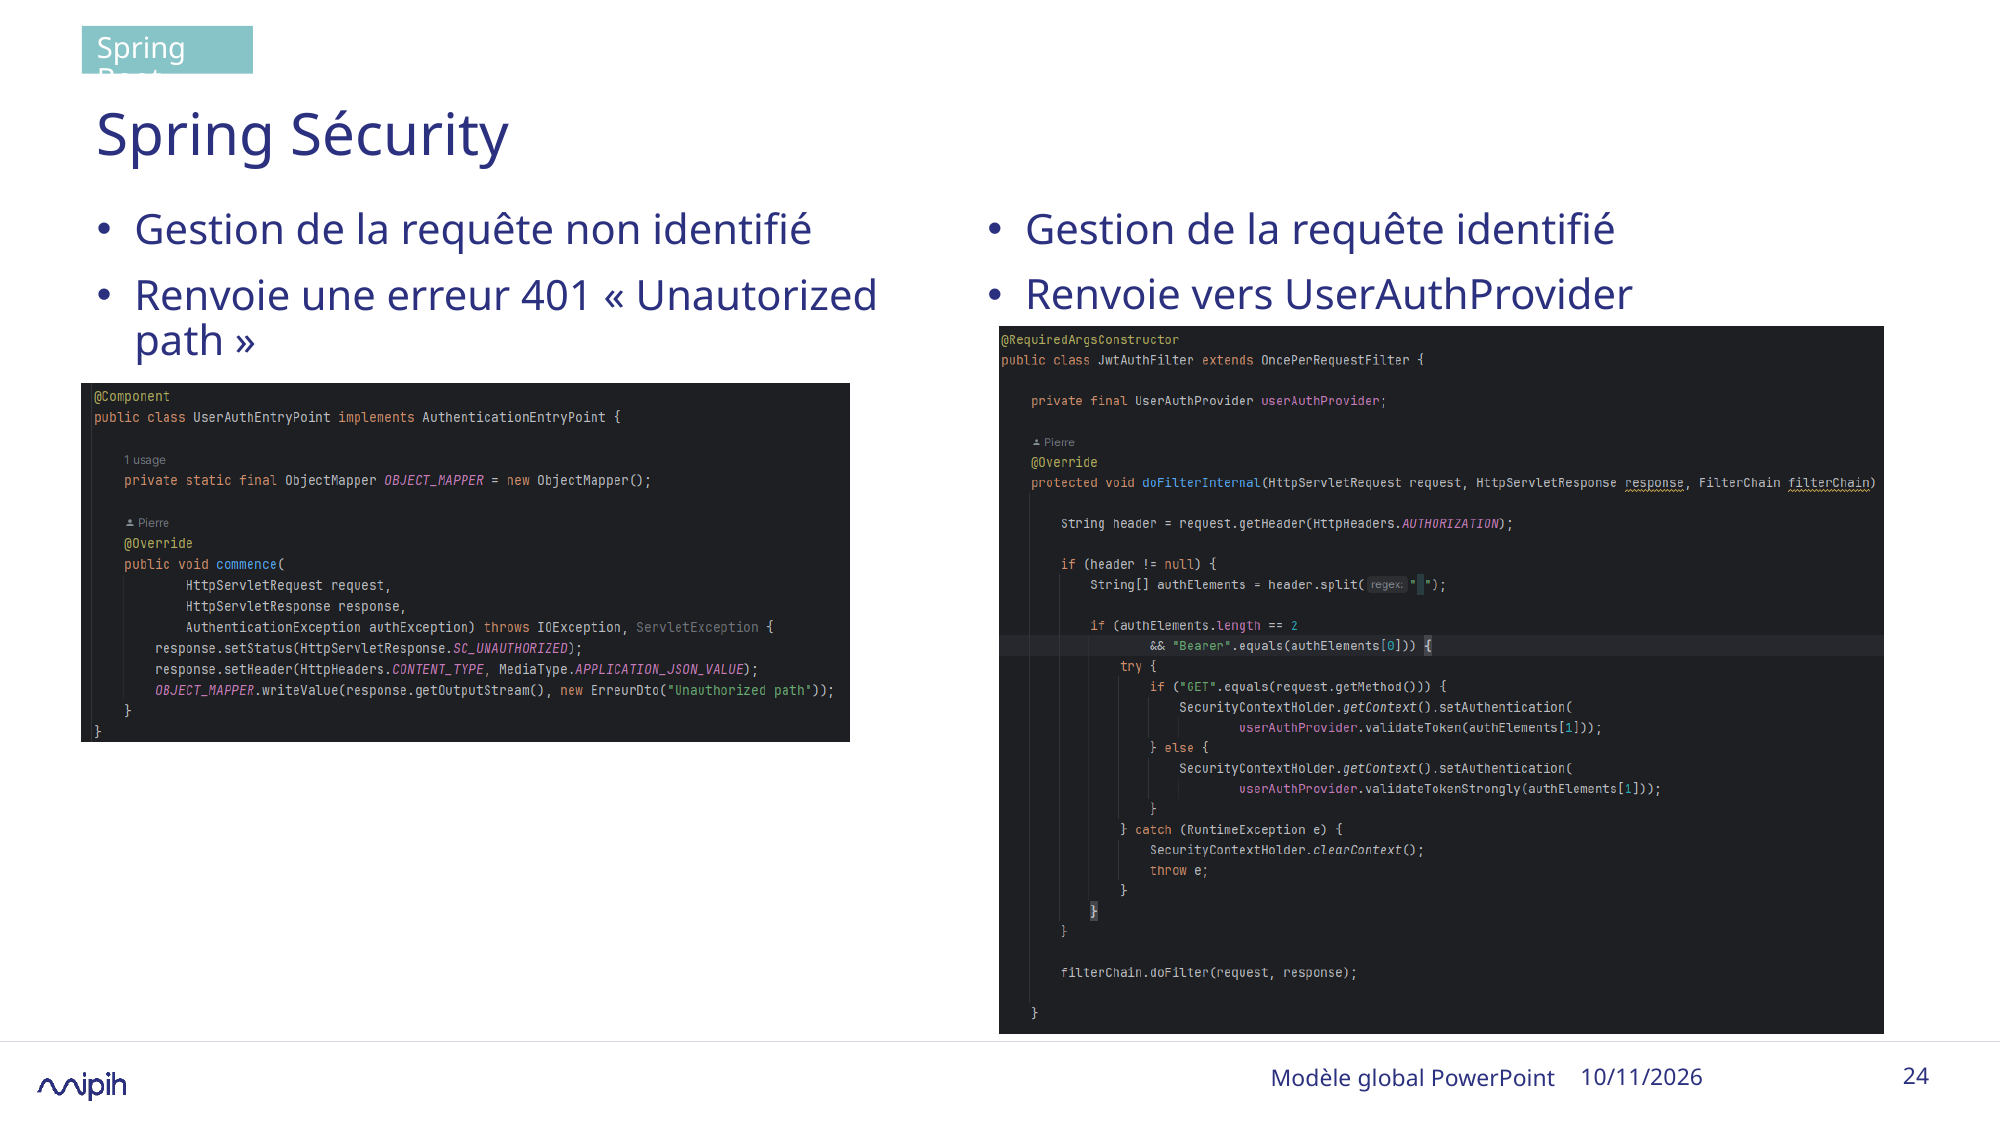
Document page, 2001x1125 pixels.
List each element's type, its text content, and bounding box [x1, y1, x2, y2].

list Spring Boot [81, 25, 253, 74]
footer Modèle global PowerPoint [926, 1054, 1556, 1101]
picture [37, 1072, 126, 1101]
text_box Gestion de la requête identifié Renvoie vers UserAuthProvider [972, 200, 1788, 1034]
picture [81, 383, 850, 742]
picture [999, 326, 1884, 1034]
list Gestion de la requête non identifié Renvoie une erreur 401 « Unautorized path » [81, 200, 898, 1034]
title Spring Sécurity [81, 73, 1574, 201]
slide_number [1580, 1055, 1863, 1101]
